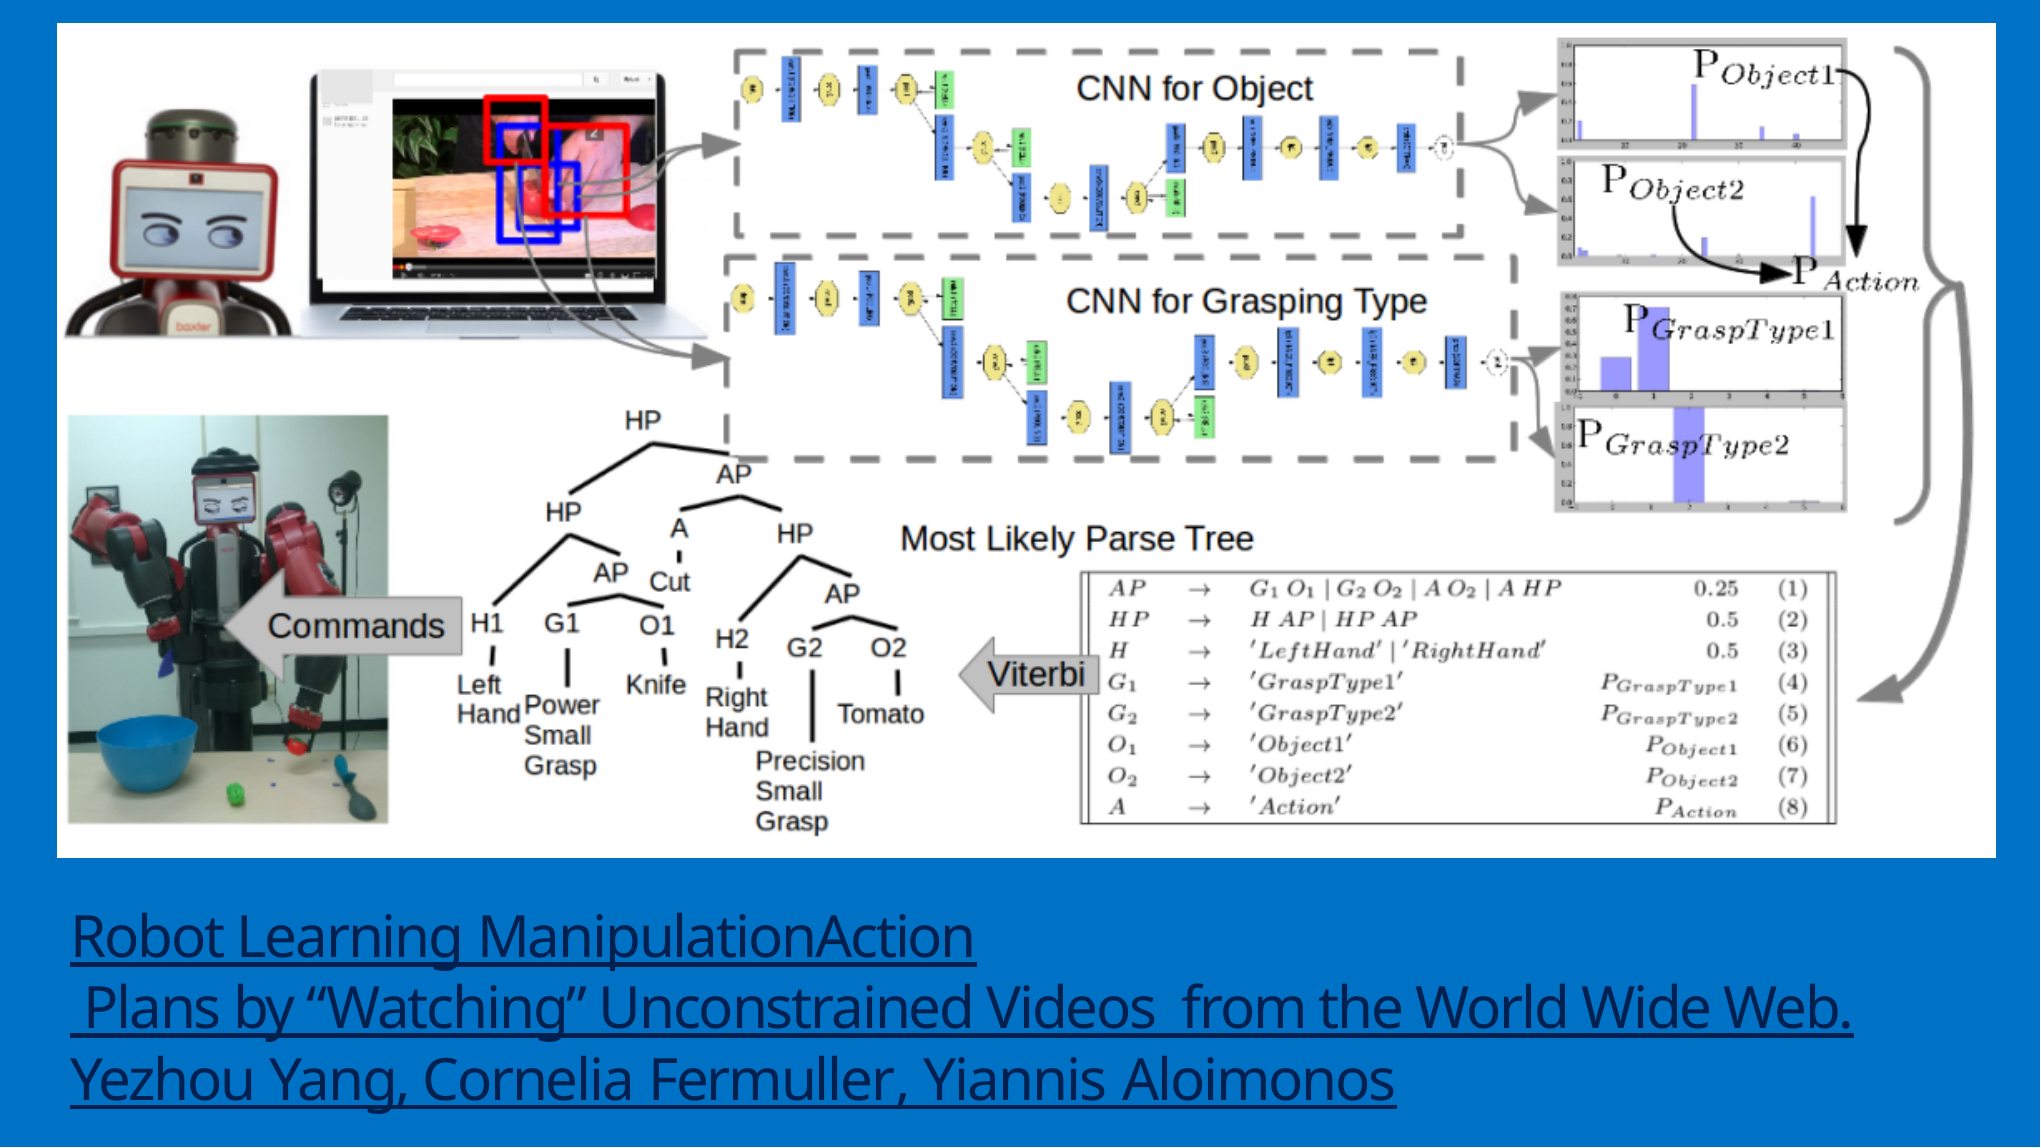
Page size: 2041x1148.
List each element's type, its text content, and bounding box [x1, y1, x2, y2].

title Robot Learning ManipulationAction Plans by “Watching” Unconstrained Videos from the World Wide Web. Yezhou Yang, Cornelia Fermuller, Yiannis Aloimonos [46, 885, 1997, 1037]
picture [57, 23, 1997, 859]
